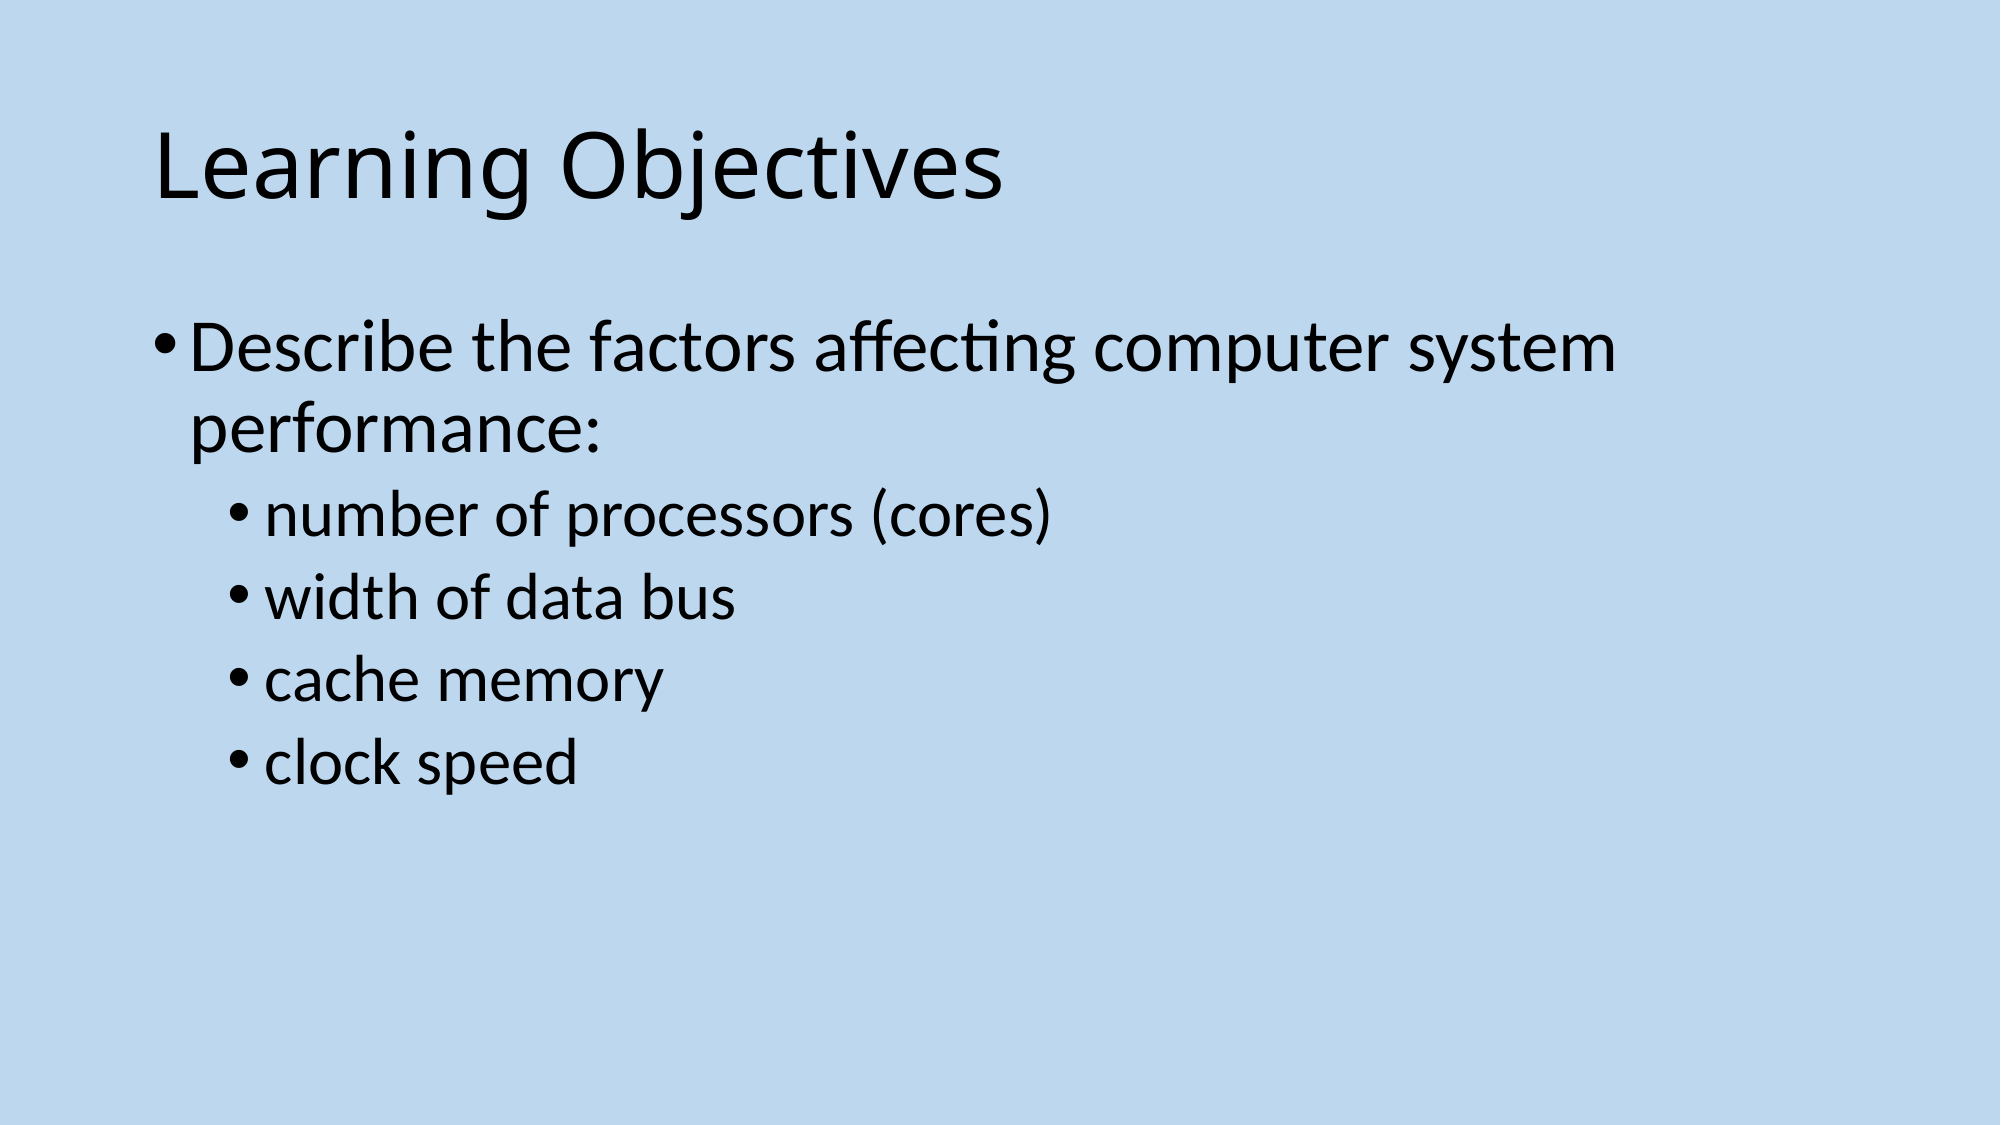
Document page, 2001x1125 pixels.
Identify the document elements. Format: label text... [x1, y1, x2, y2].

list Describe the factors affecting computer system performance: number of processors (cores) width of data bus cache memory clock speed [137, 299, 1863, 1014]
title Learning Objectives [137, 59, 1863, 278]
